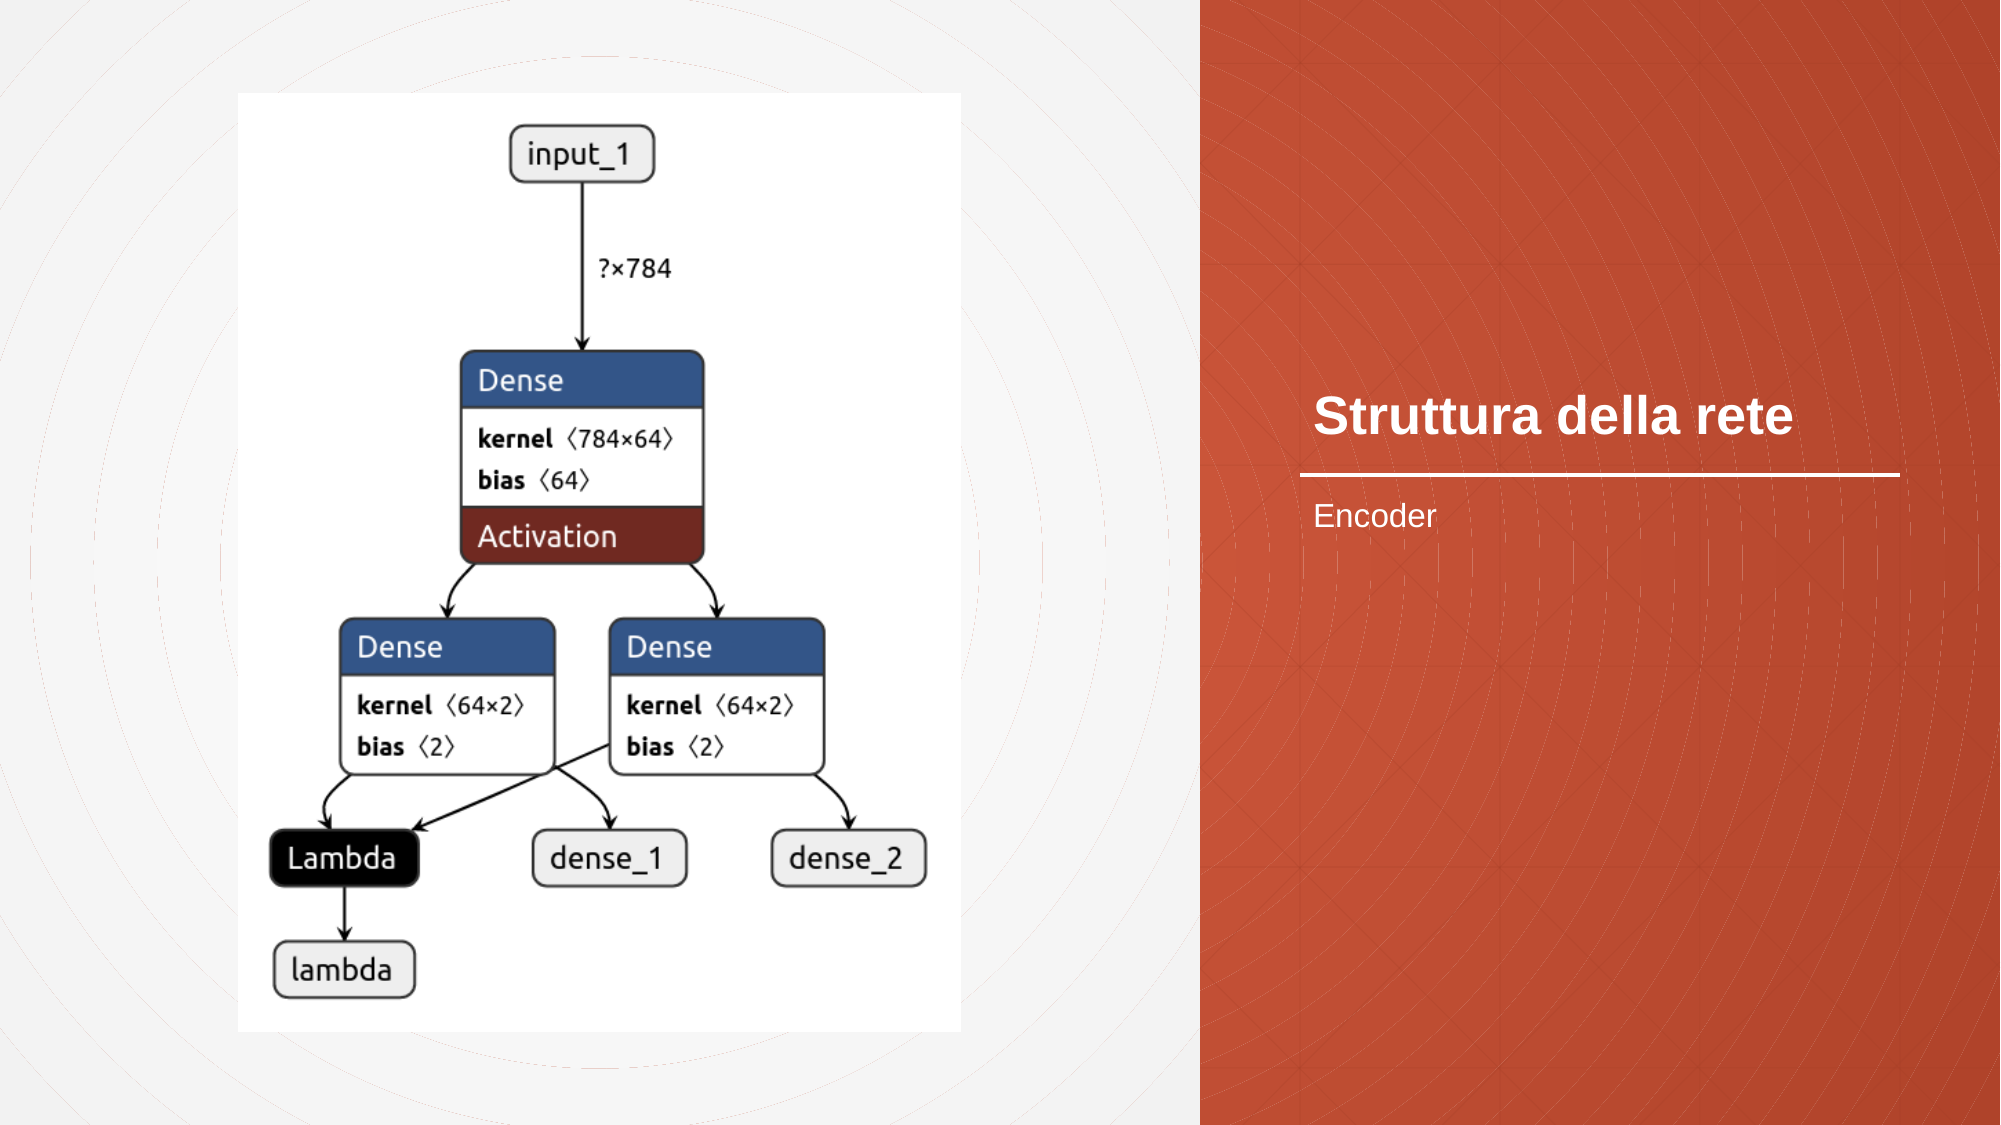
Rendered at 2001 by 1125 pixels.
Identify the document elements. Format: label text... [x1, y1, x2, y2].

list Encoder [1298, 491, 1899, 867]
picture [238, 93, 961, 1032]
title Struttura della rete [1298, 93, 1899, 455]
